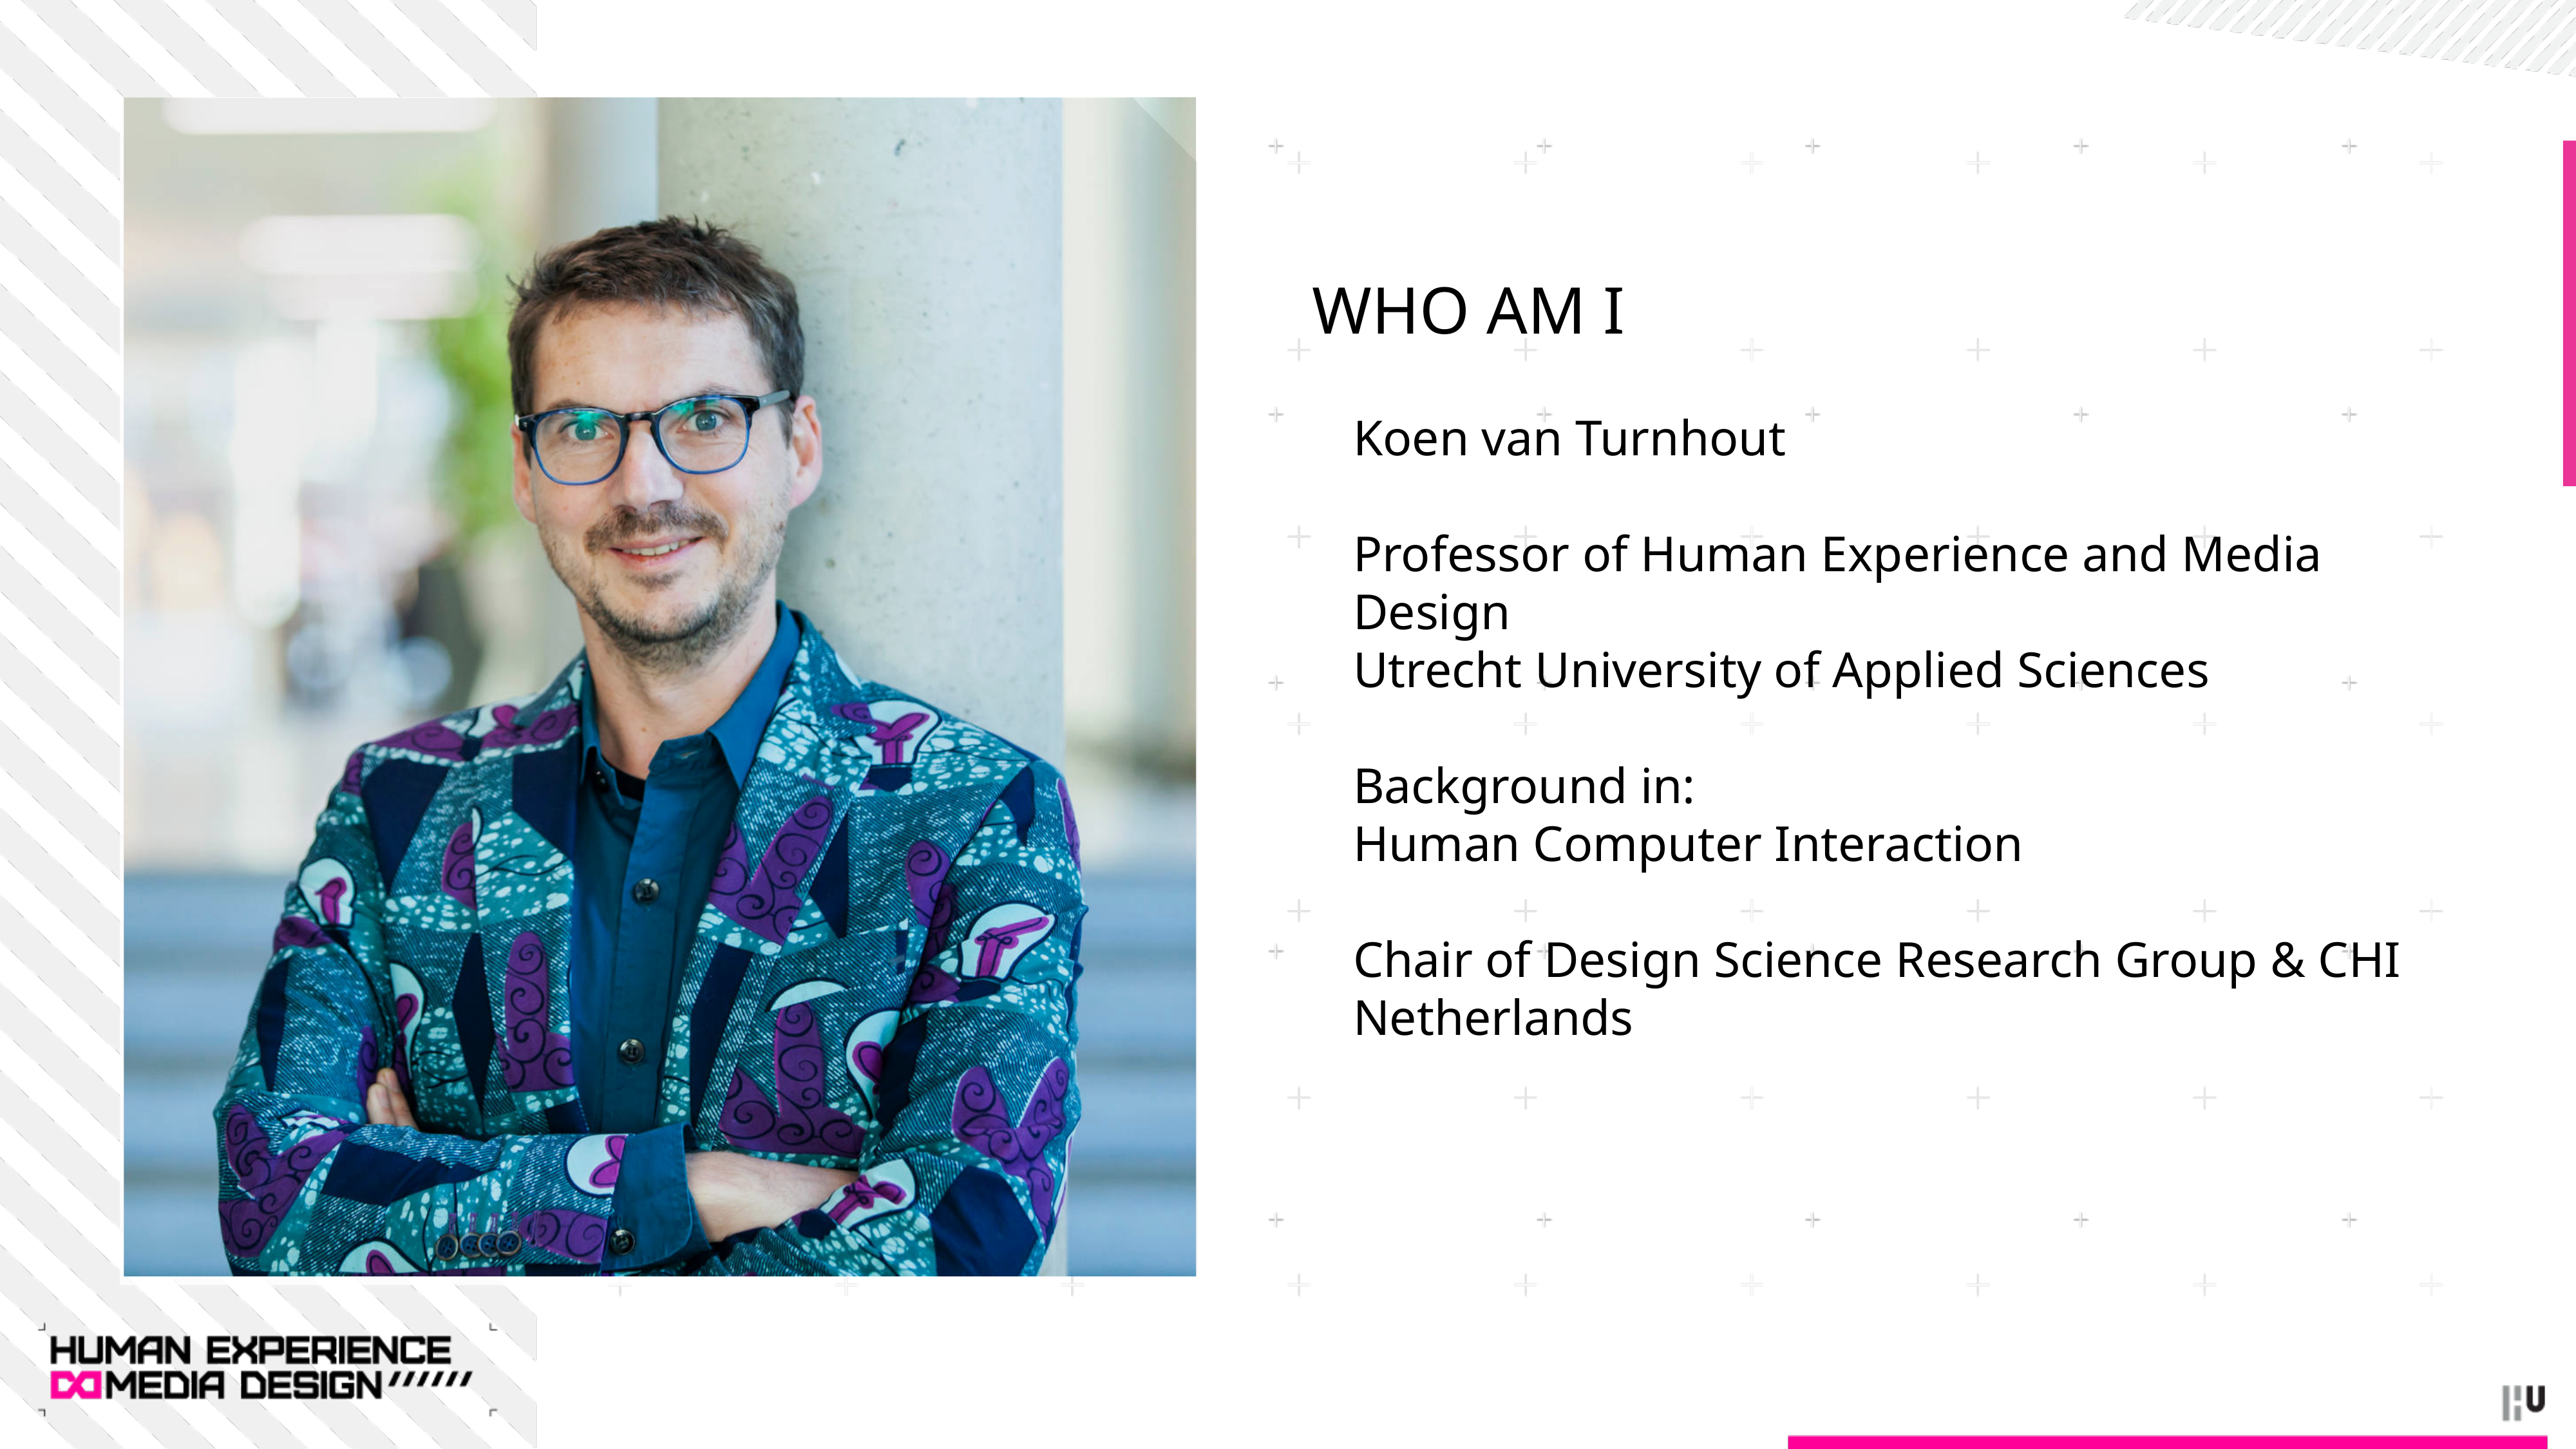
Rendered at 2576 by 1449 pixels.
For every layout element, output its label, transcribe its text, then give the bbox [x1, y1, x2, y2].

text_box WHO AM I [1312, 254, 1625, 347]
picture [0, 0, 2576, 1449]
text_box Koen van Turnhout Professor of Human Experience and Media Design Utrecht University of Applied Sciences Background in: Human Computer Interaction Chair of Design Science Research Group & CHI Netherlands [1345, 400, 2419, 1156]
